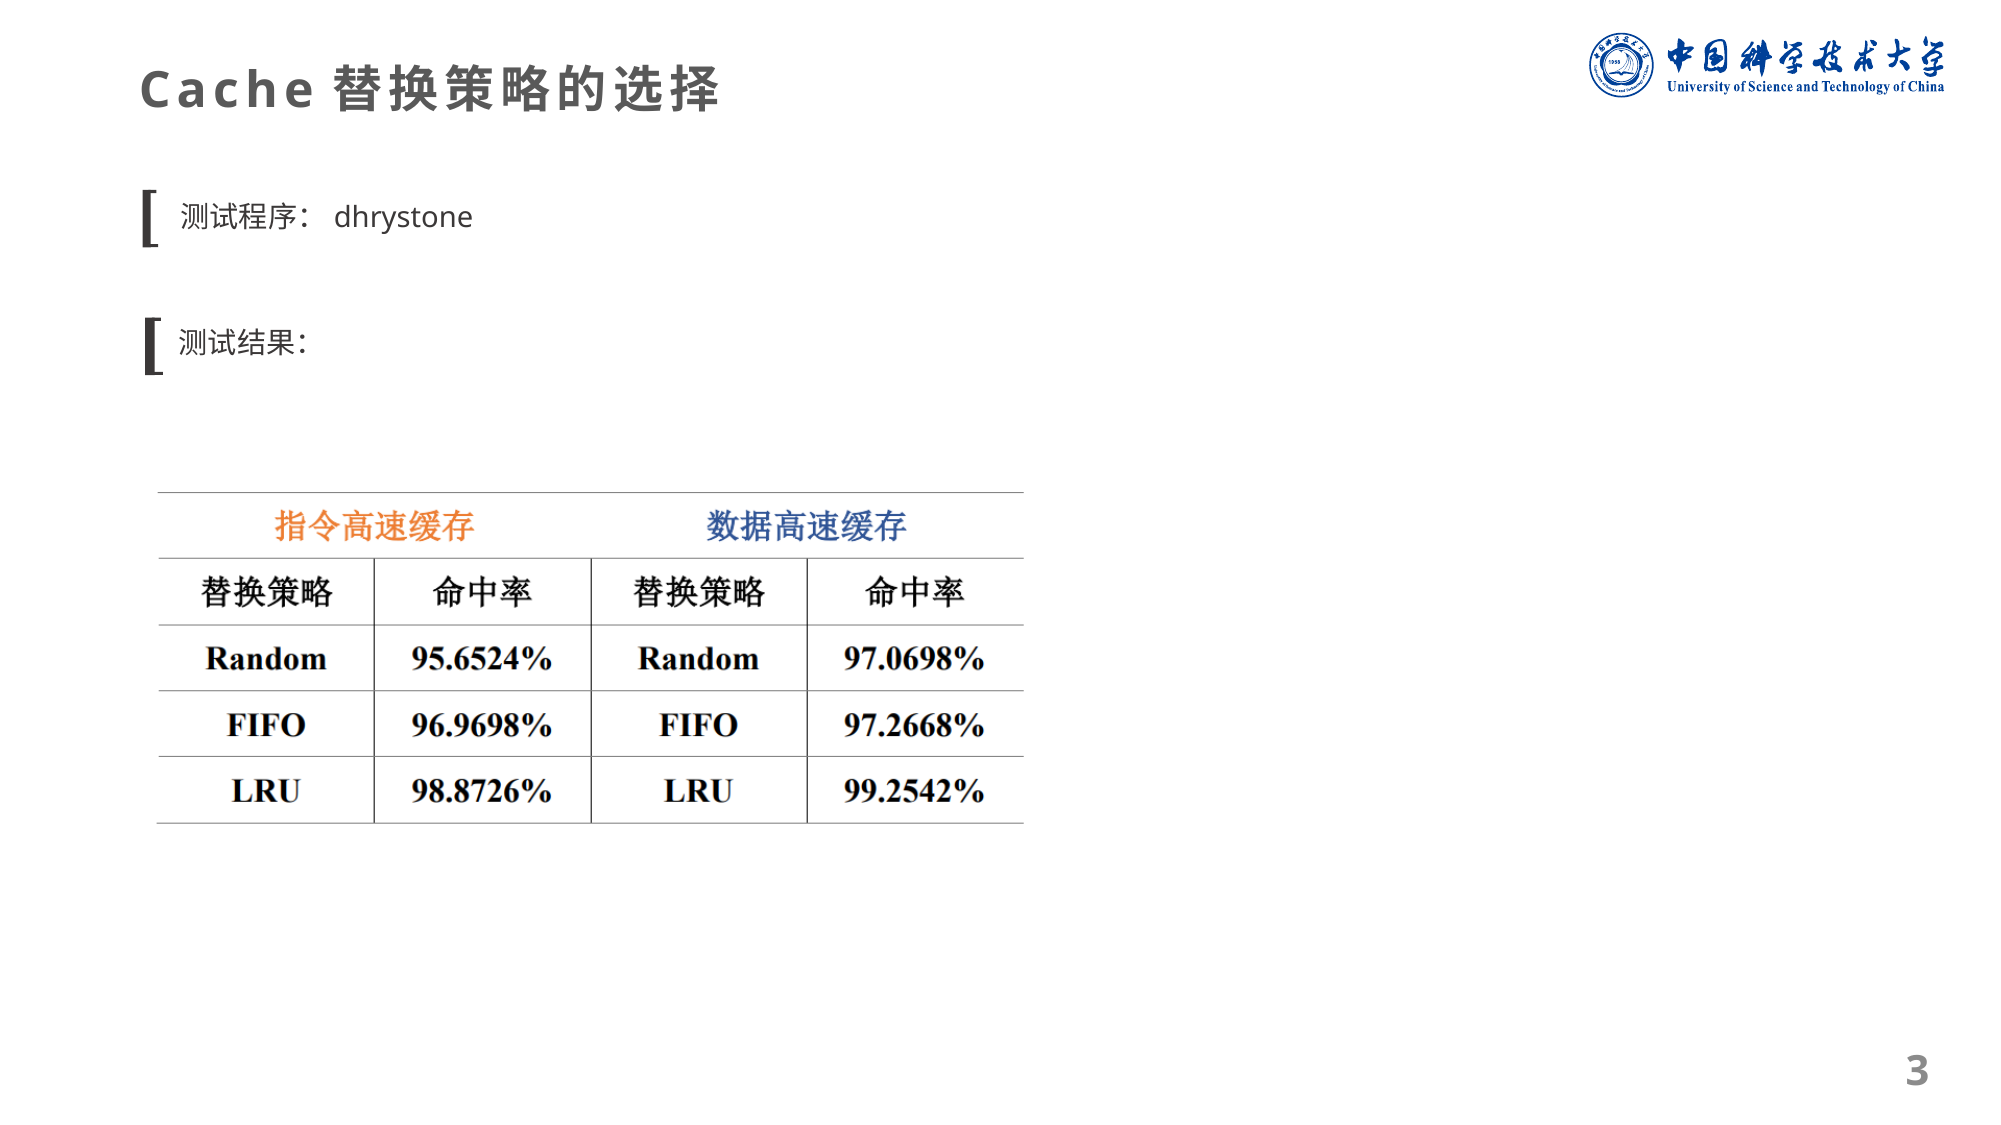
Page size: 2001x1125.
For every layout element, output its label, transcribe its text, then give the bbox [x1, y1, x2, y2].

text_box 测试程序：dhrystone [165, 190, 821, 241]
text_box Cache替换策略的选择 [123, 50, 738, 126]
picture [93, 418, 1126, 904]
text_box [142, 189, 159, 248]
text_box 测试结果： [163, 317, 819, 367]
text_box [145, 317, 163, 376]
slide_number 3 [1494, 1042, 1945, 1103]
